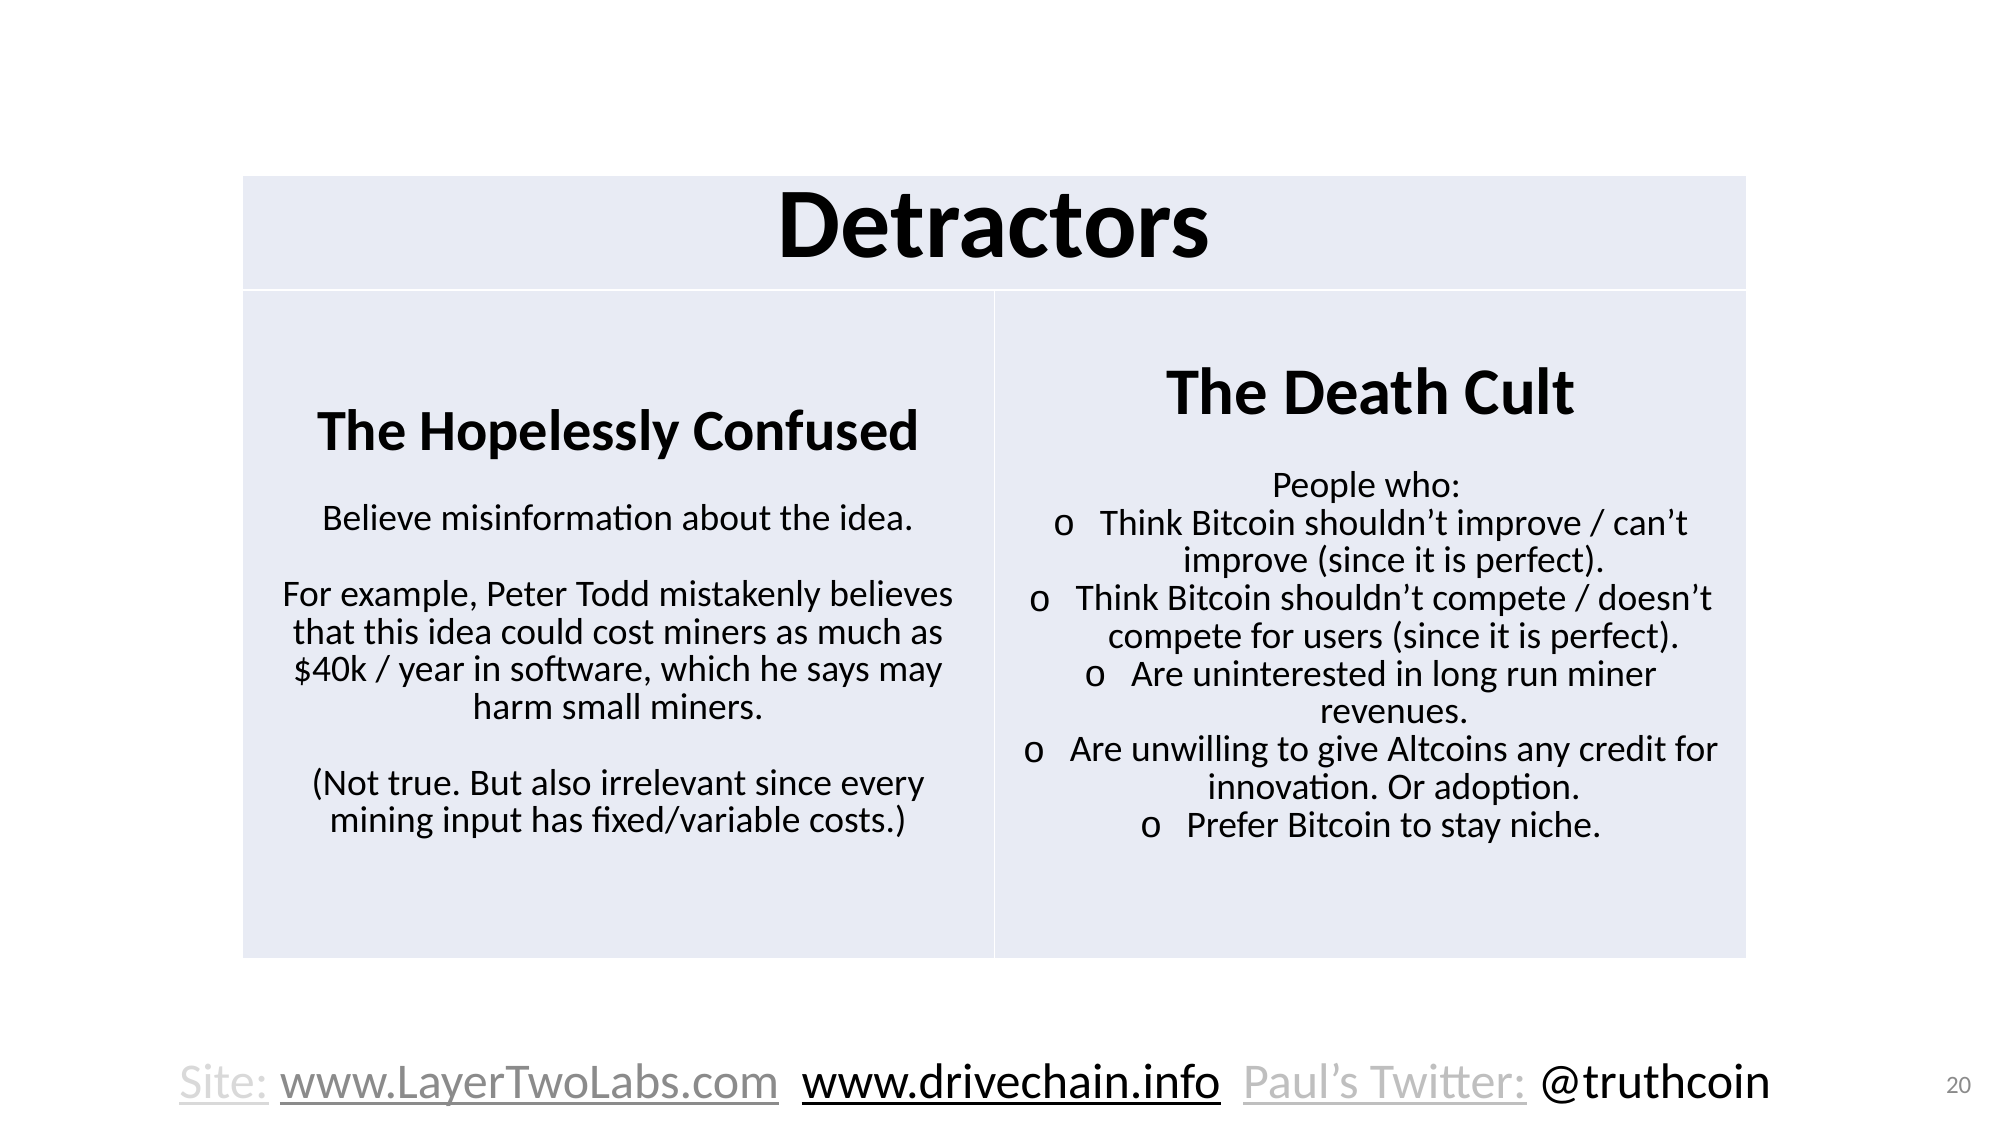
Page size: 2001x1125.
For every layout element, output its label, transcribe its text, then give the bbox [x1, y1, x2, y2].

slide_number 20 [1920, 1054, 1987, 1114]
table_cell The Death Cult People who: Think Bitcoin shouldn’t improve / can’t improve (since it is perfect). Think Bitcoin shouldn’t compete / doesn’t compete for users (since it is perfect). Are uninterested in long run miner revenues. Are unwilling to give Altcoins any credit for innovation. Or adoption. Prefer Bitcoin to stay niche. [995, 291, 1746, 958]
footer Site: www.LayerTwoLabs.com www.drivechain.info Paul’s Twitter: @truthcoin [87, 1042, 1863, 1114]
table_header Detractors [243, 176, 1746, 289]
table_cell The Hopelessly Confused Believe misinformation about the idea. For example, Peter Todd mistakenly believes that this idea could cost miners as much as $40k / year in software, which he says may harm small miners. (Not true. But also irrelevant since every mining input has fixed/variable costs.) [243, 291, 994, 958]
